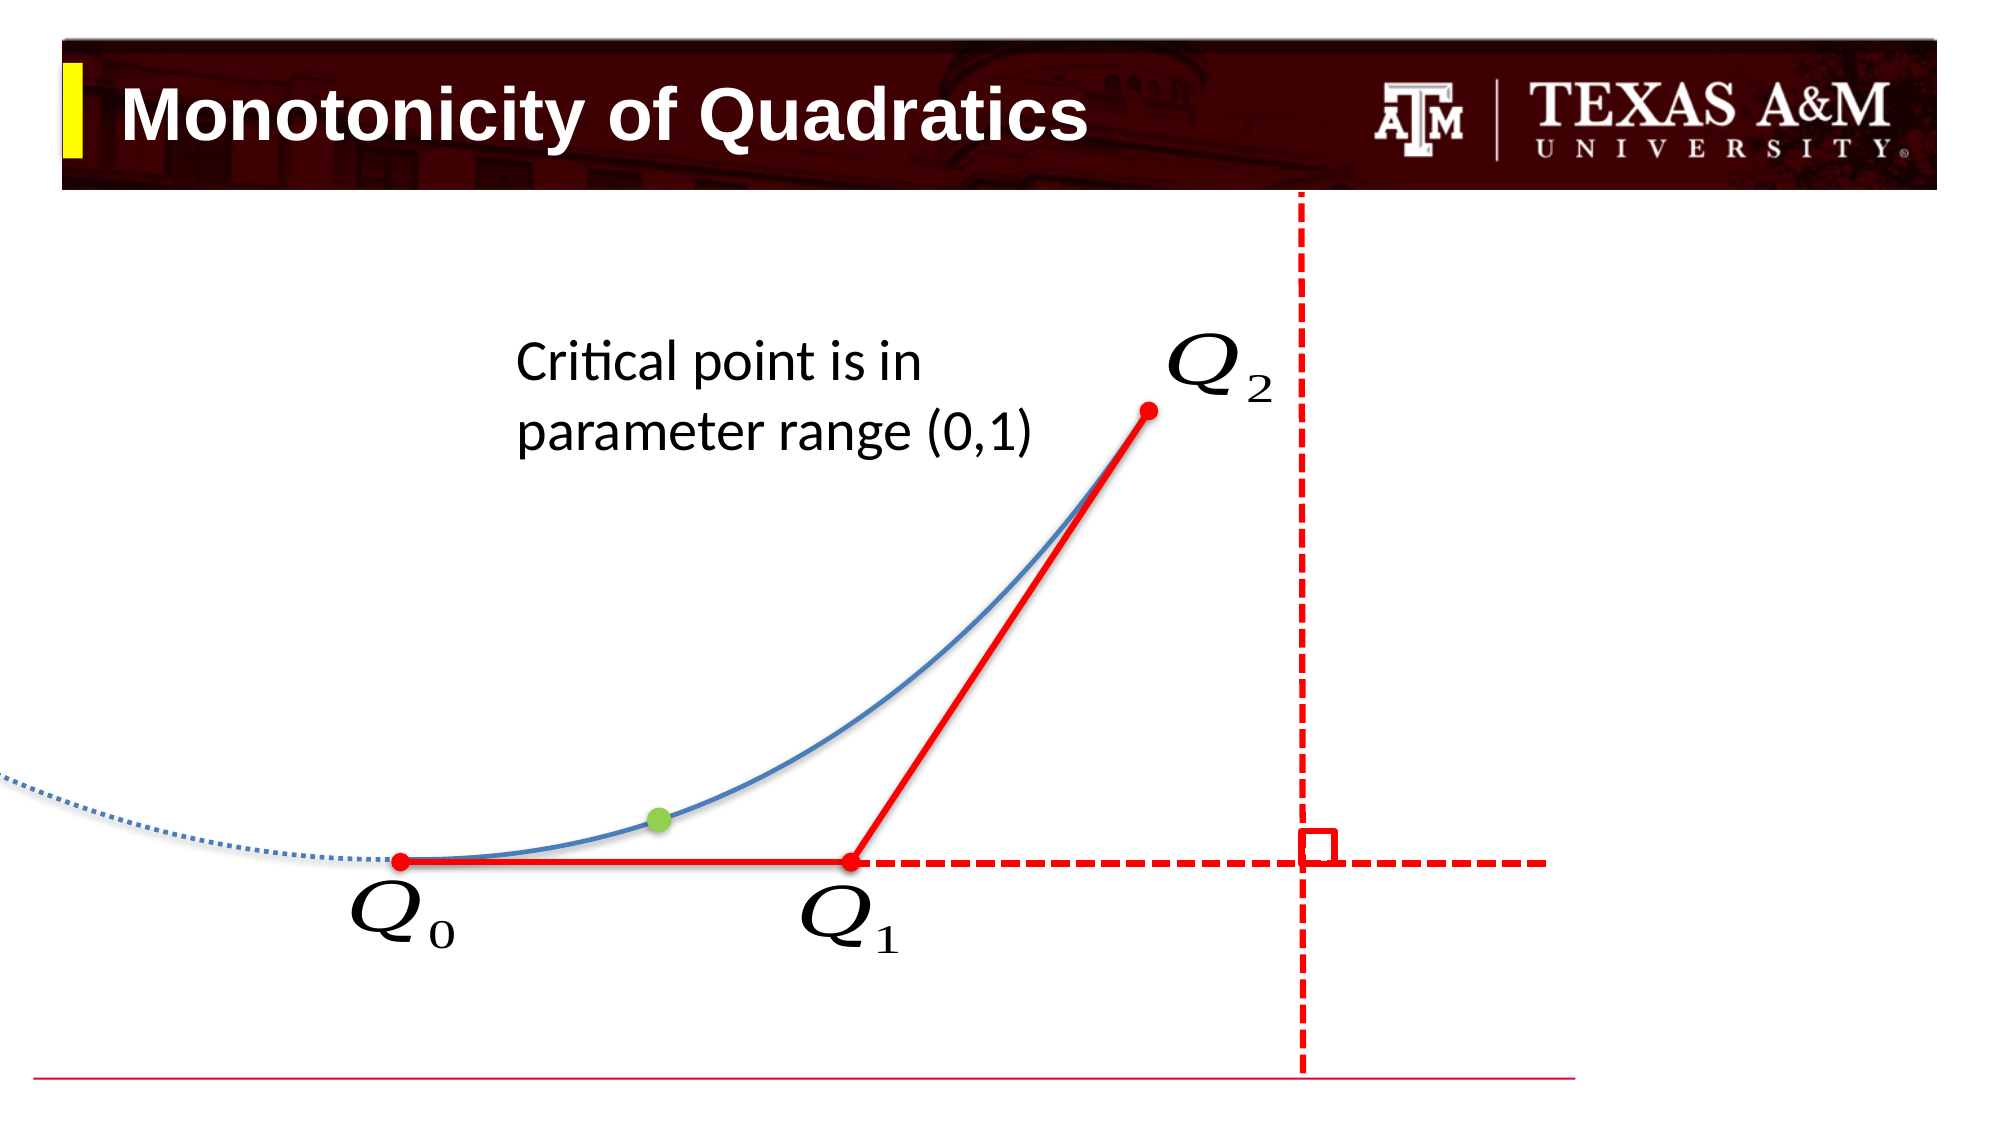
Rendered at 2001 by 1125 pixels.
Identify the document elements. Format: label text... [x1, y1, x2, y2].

text_box Critical point is in parameter range (0,1) [501, 314, 1050, 470]
text_box [646, 807, 672, 832]
text_box [1308, 829, 1337, 862]
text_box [850, 410, 1150, 863]
text_box [409, 591, 845, 857]
picture [1367, 37, 1937, 190]
title Monotonicity of Quadratics [105, 16, 1367, 205]
picture [62, 37, 105, 190]
text_box [0, 661, 391, 861]
